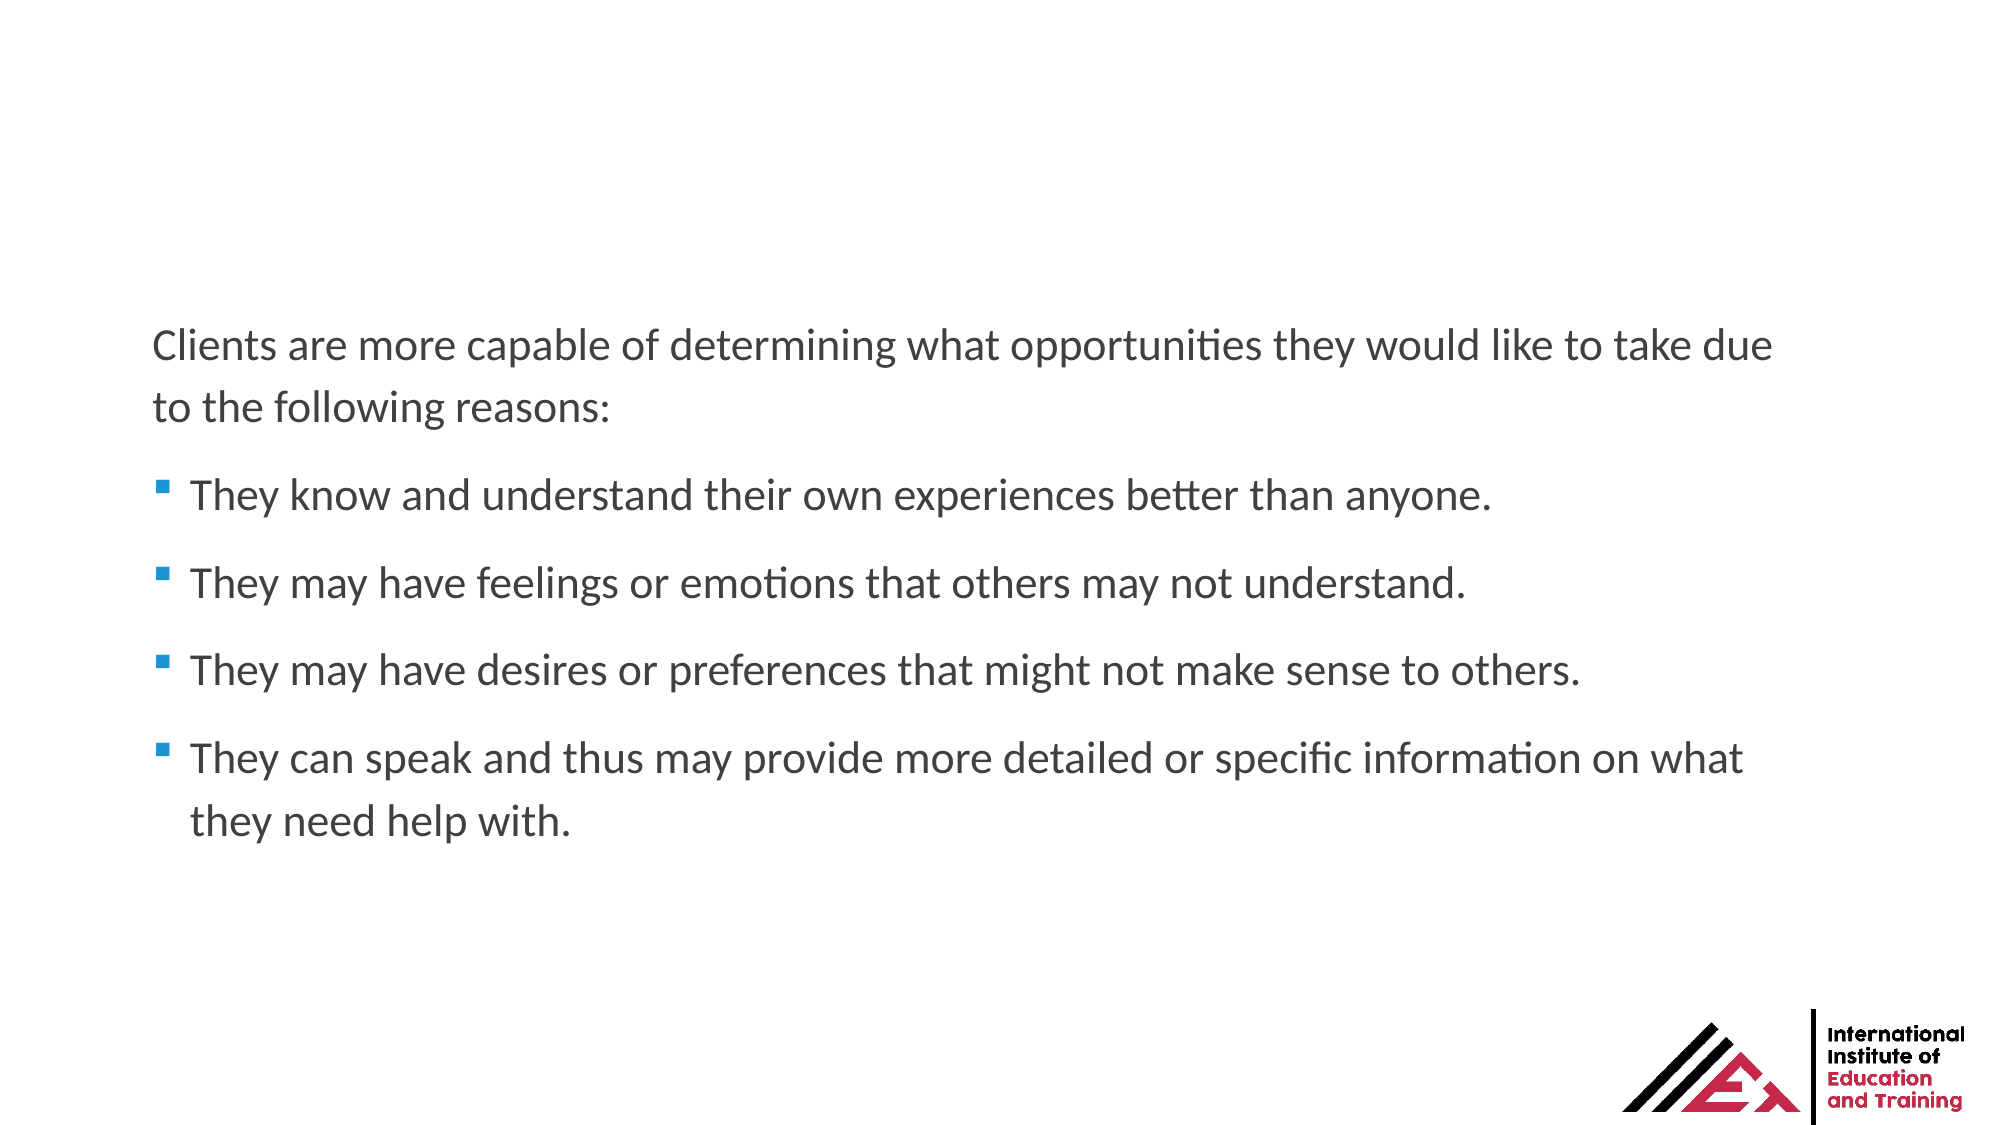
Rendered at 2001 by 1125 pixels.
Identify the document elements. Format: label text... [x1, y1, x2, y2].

list Clients are more capable of determining what opportunities they would like to take due to the following reasons: They know and understand their own experiences better than anyone. They may have feelings or emotions that others may not understand. They may have desires or preferences that might not make sense to others. They can speak and thus may provide more detailed or specific information on what they need help with. [137, 299, 1793, 1014]
picture [1621, 1009, 1964, 1125]
